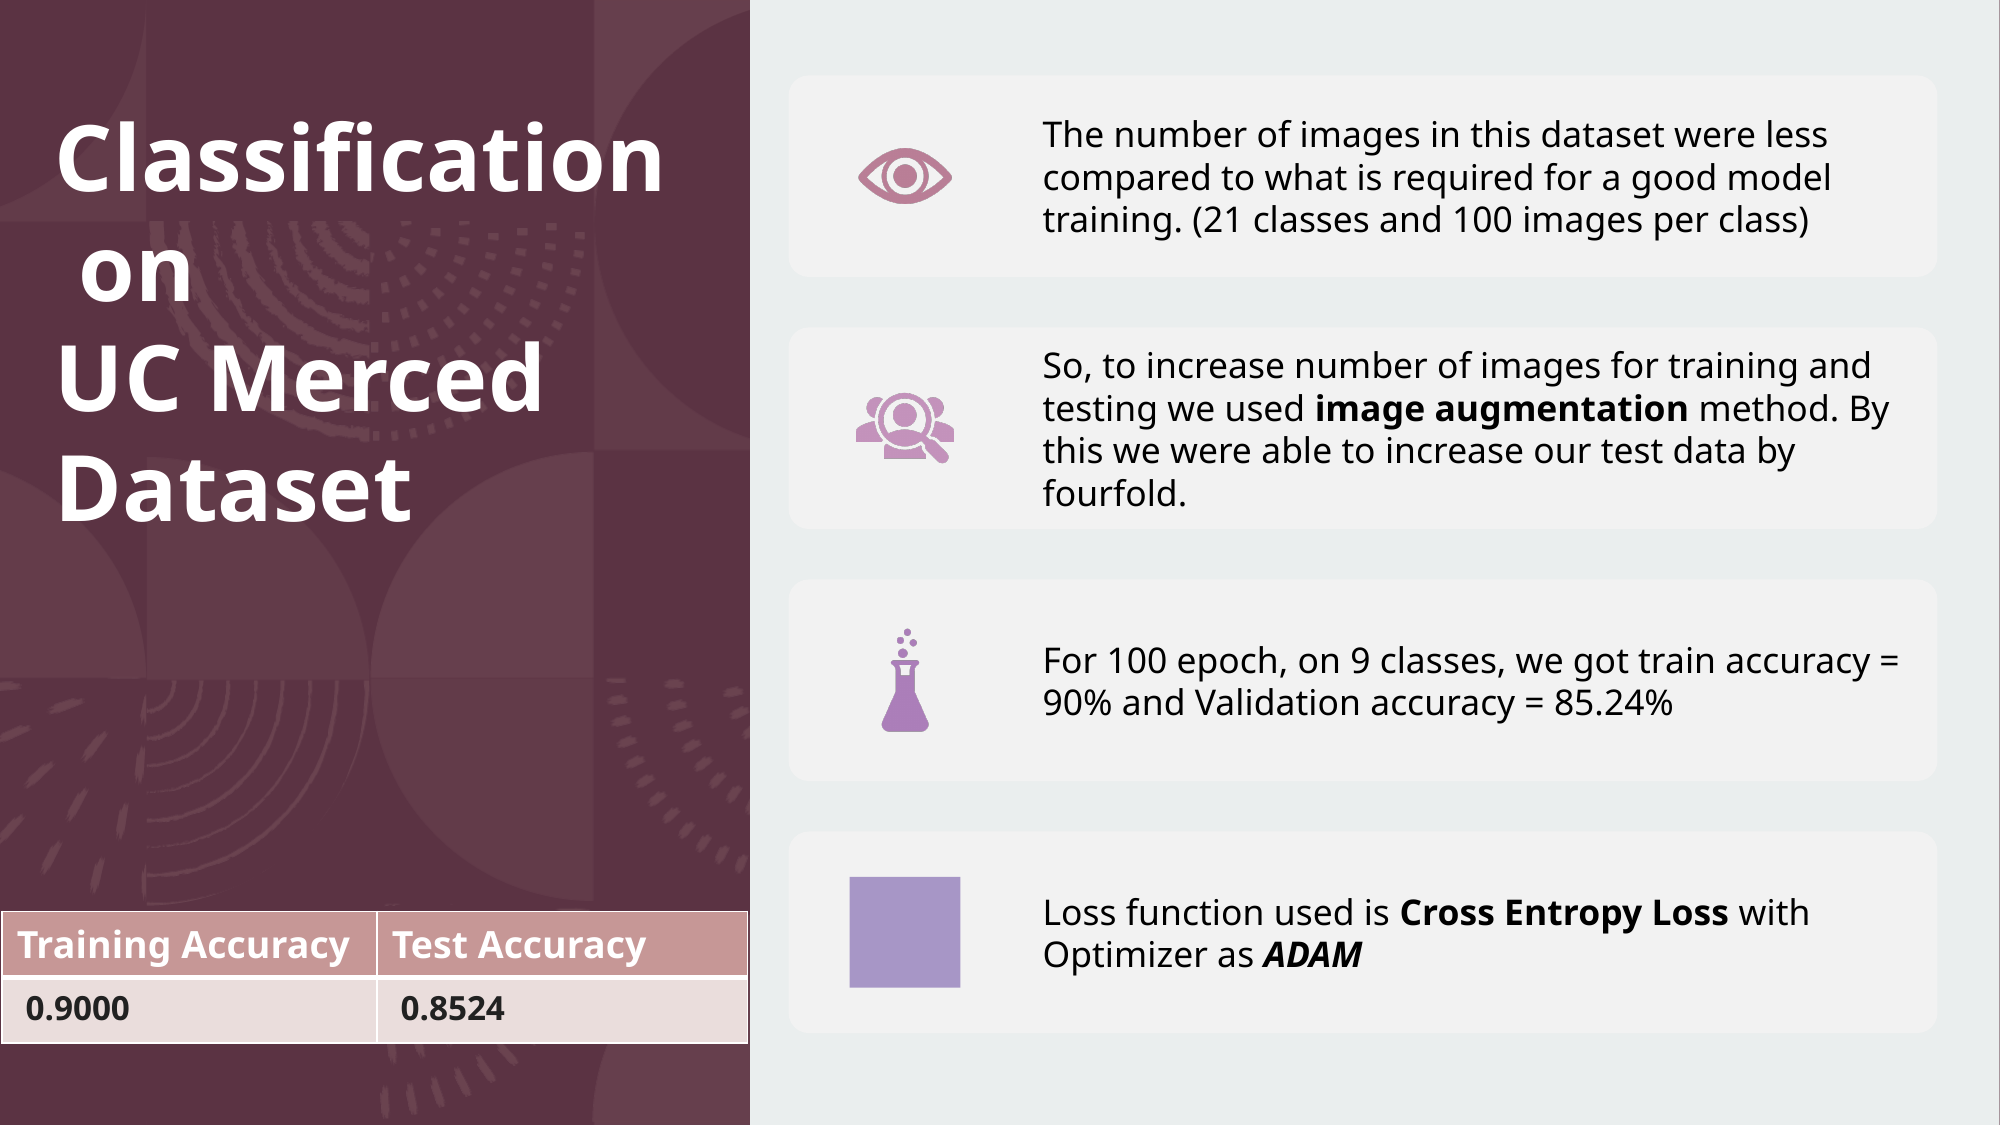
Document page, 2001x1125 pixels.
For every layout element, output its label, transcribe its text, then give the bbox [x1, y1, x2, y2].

title Classification on UC Merced Dataset [40, 91, 695, 911]
table_cell 0.8524 [378, 980, 747, 1042]
table_cell 0.9000 [3, 980, 376, 1042]
table_header Test Accuracy [378, 912, 747, 975]
table_header Training Accuracy [3, 912, 376, 975]
text_box [751, 0, 2000, 1125]
text_box [0, 0, 751, 1125]
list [788, 74, 1938, 1034]
